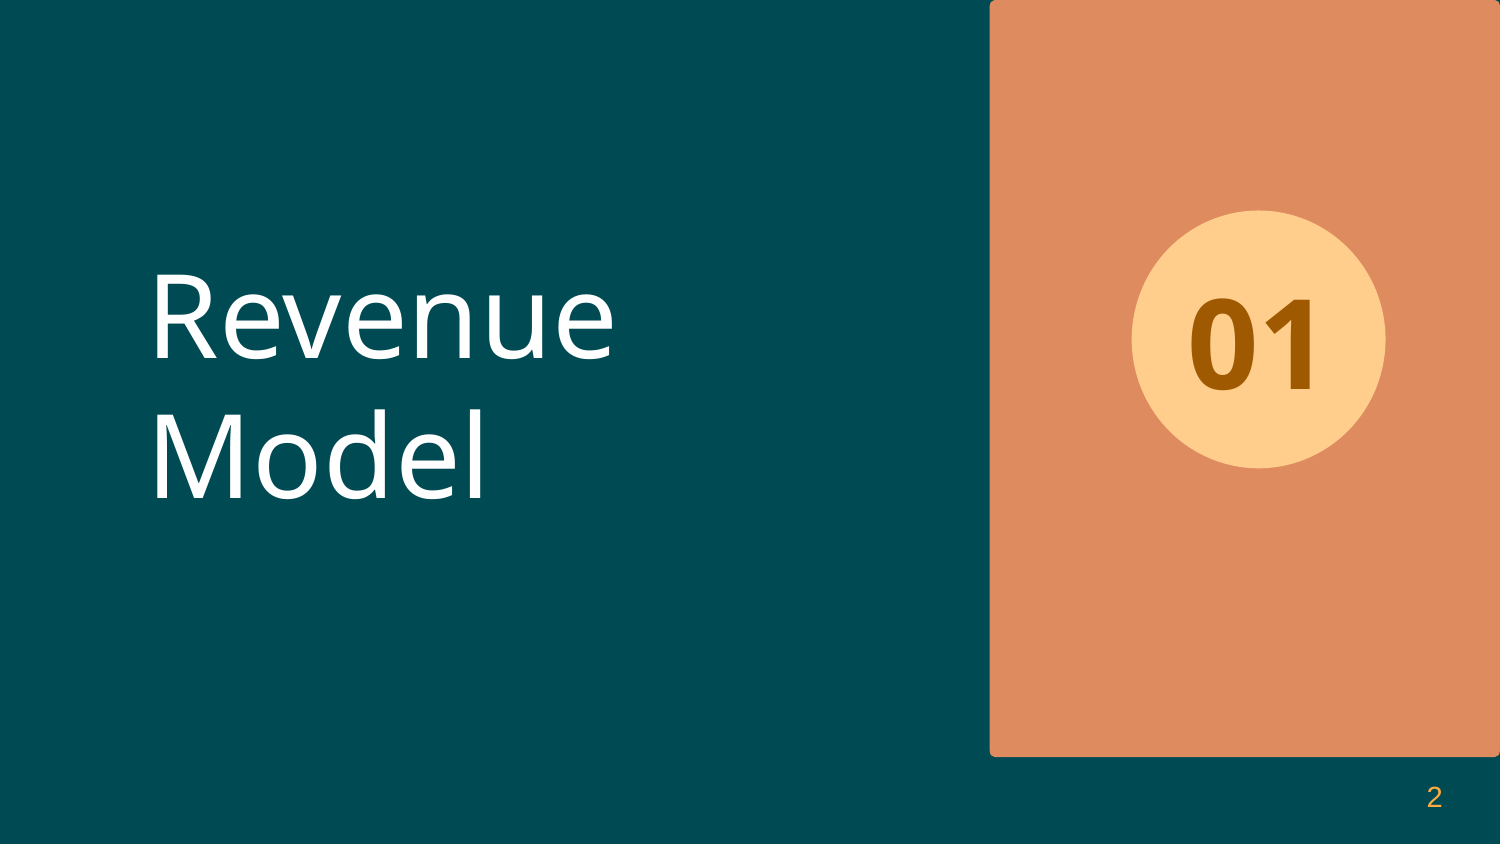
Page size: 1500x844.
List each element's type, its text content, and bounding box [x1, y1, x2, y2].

text_box 2 [1412, 771, 1471, 822]
text_box 01 [1129, 208, 1388, 471]
title Revenue Model [131, 244, 768, 537]
